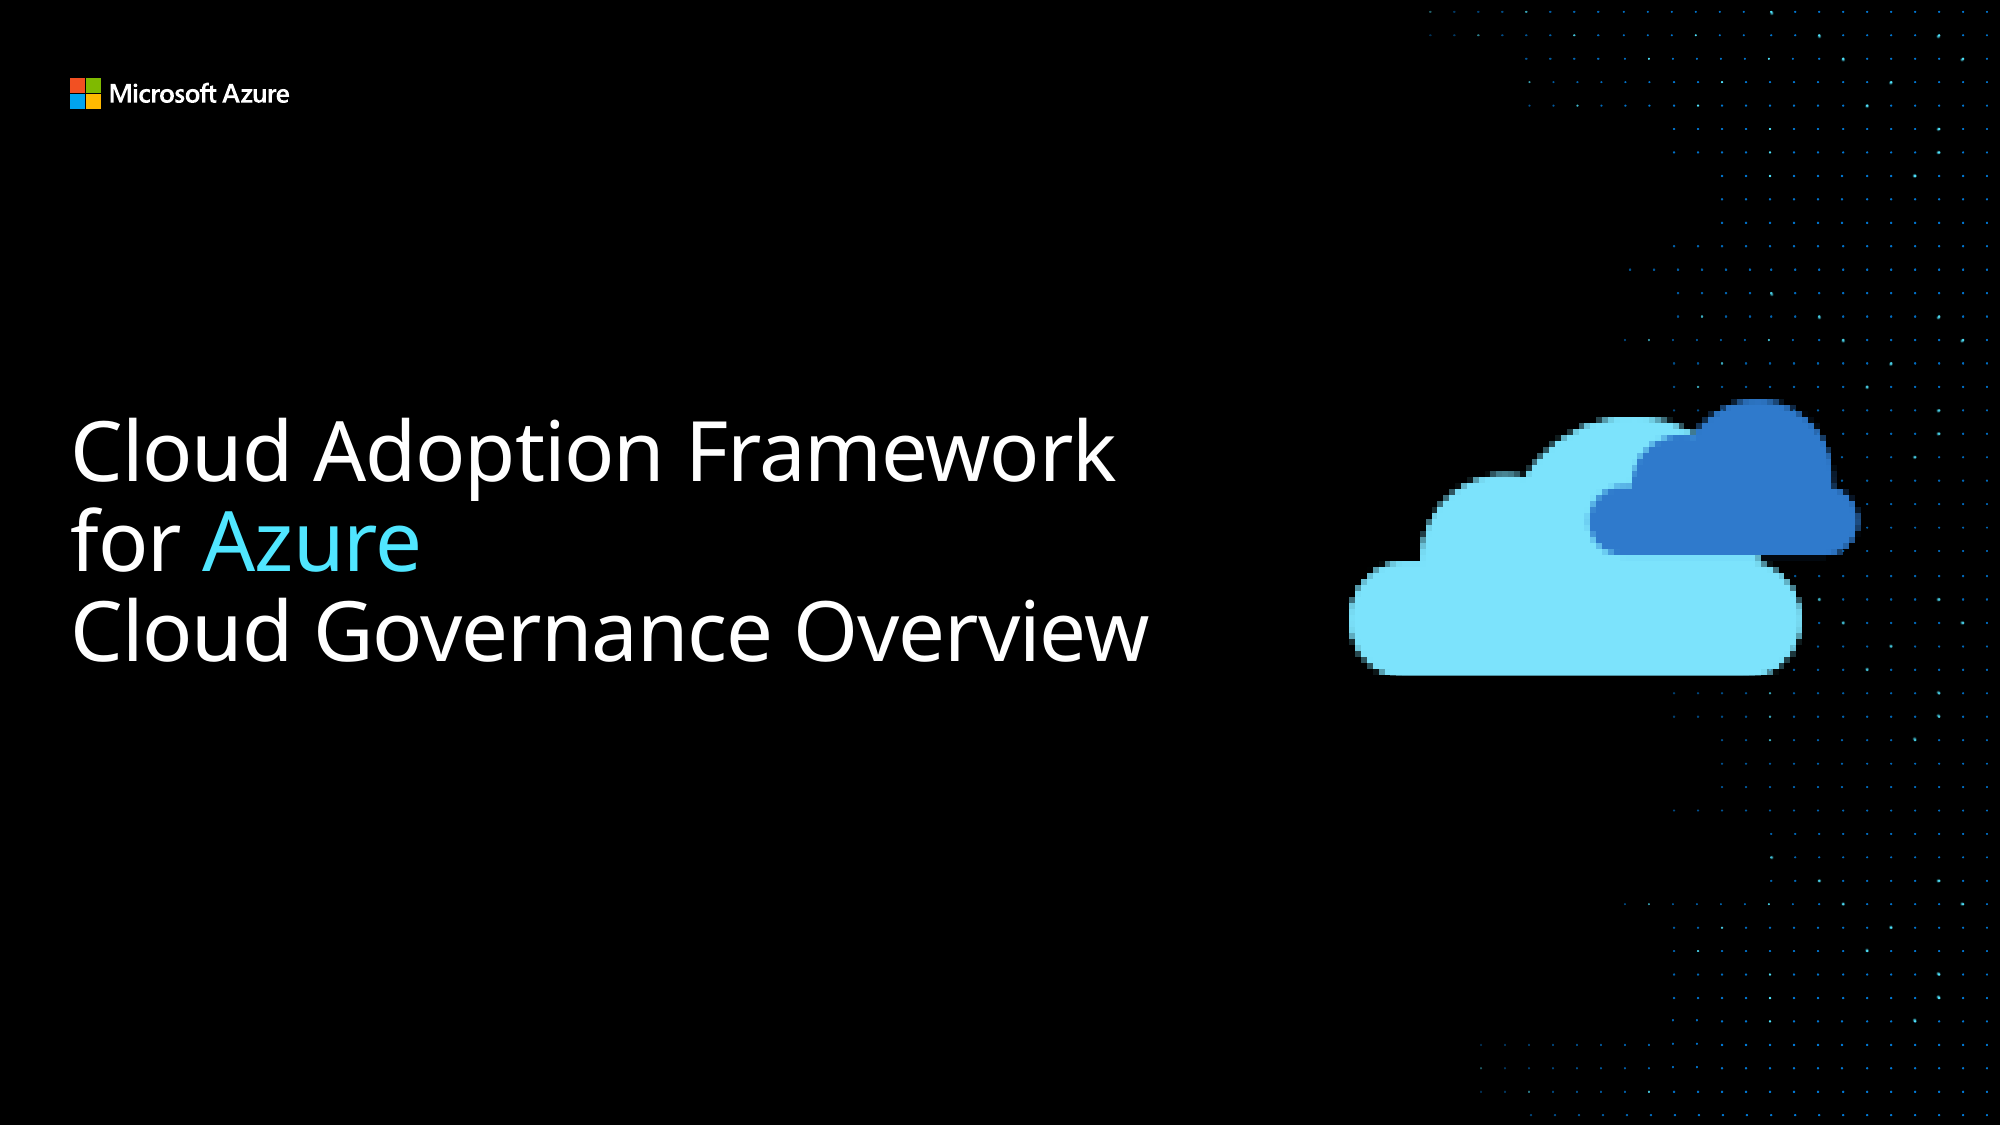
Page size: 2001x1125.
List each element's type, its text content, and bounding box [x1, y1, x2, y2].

picture [69, 77, 290, 110]
title Cloud Adoption Framework for Azure Cloud Governance Overview [70, 415, 1339, 710]
picture [1338, 8, 1988, 1117]
